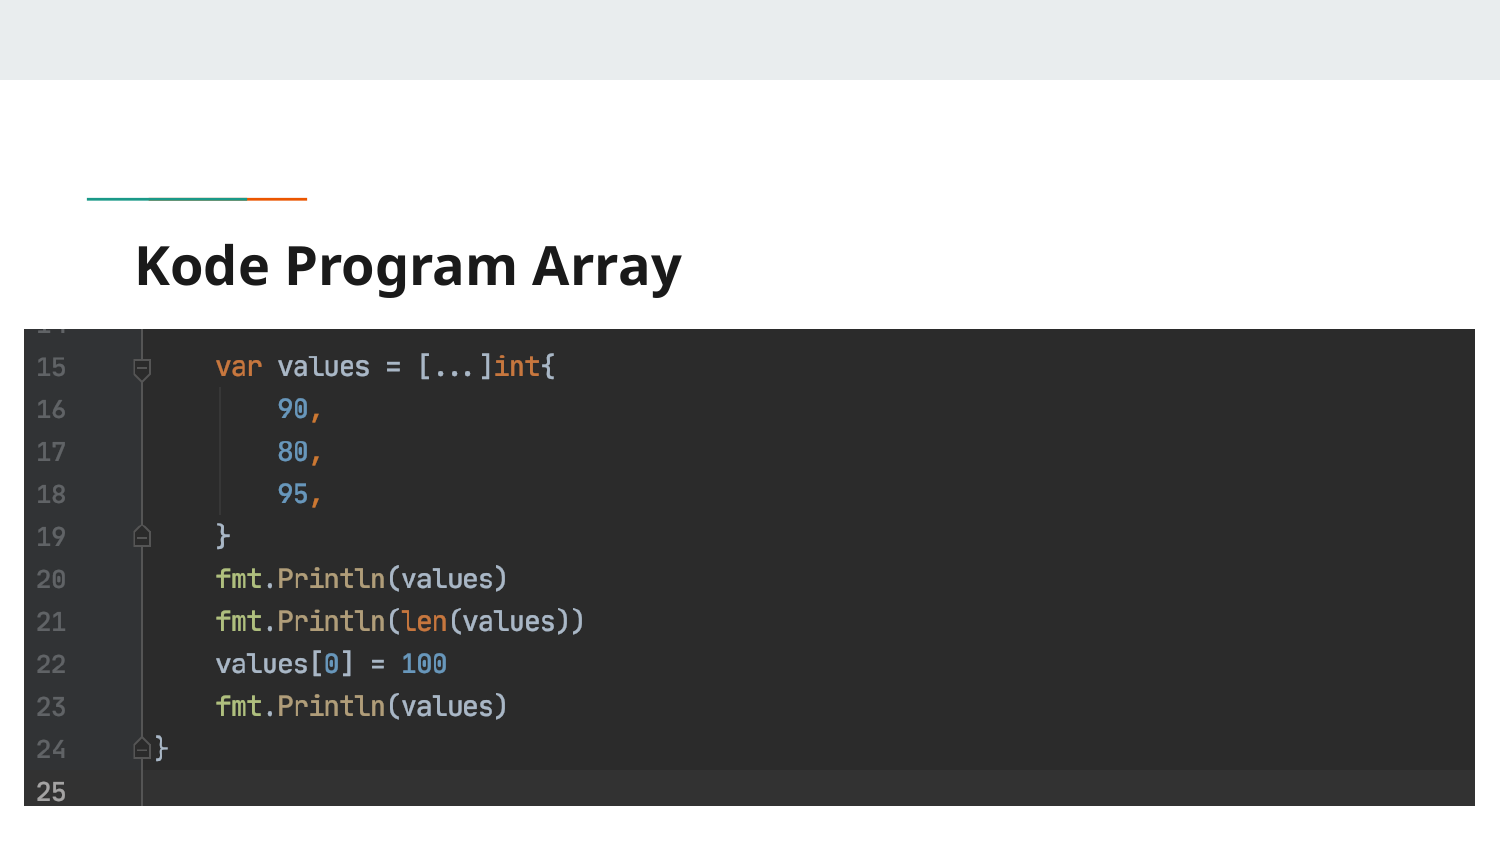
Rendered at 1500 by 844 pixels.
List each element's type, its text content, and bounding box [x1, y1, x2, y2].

picture [24, 328, 1476, 806]
title Kode Program Array [119, 216, 1381, 305]
